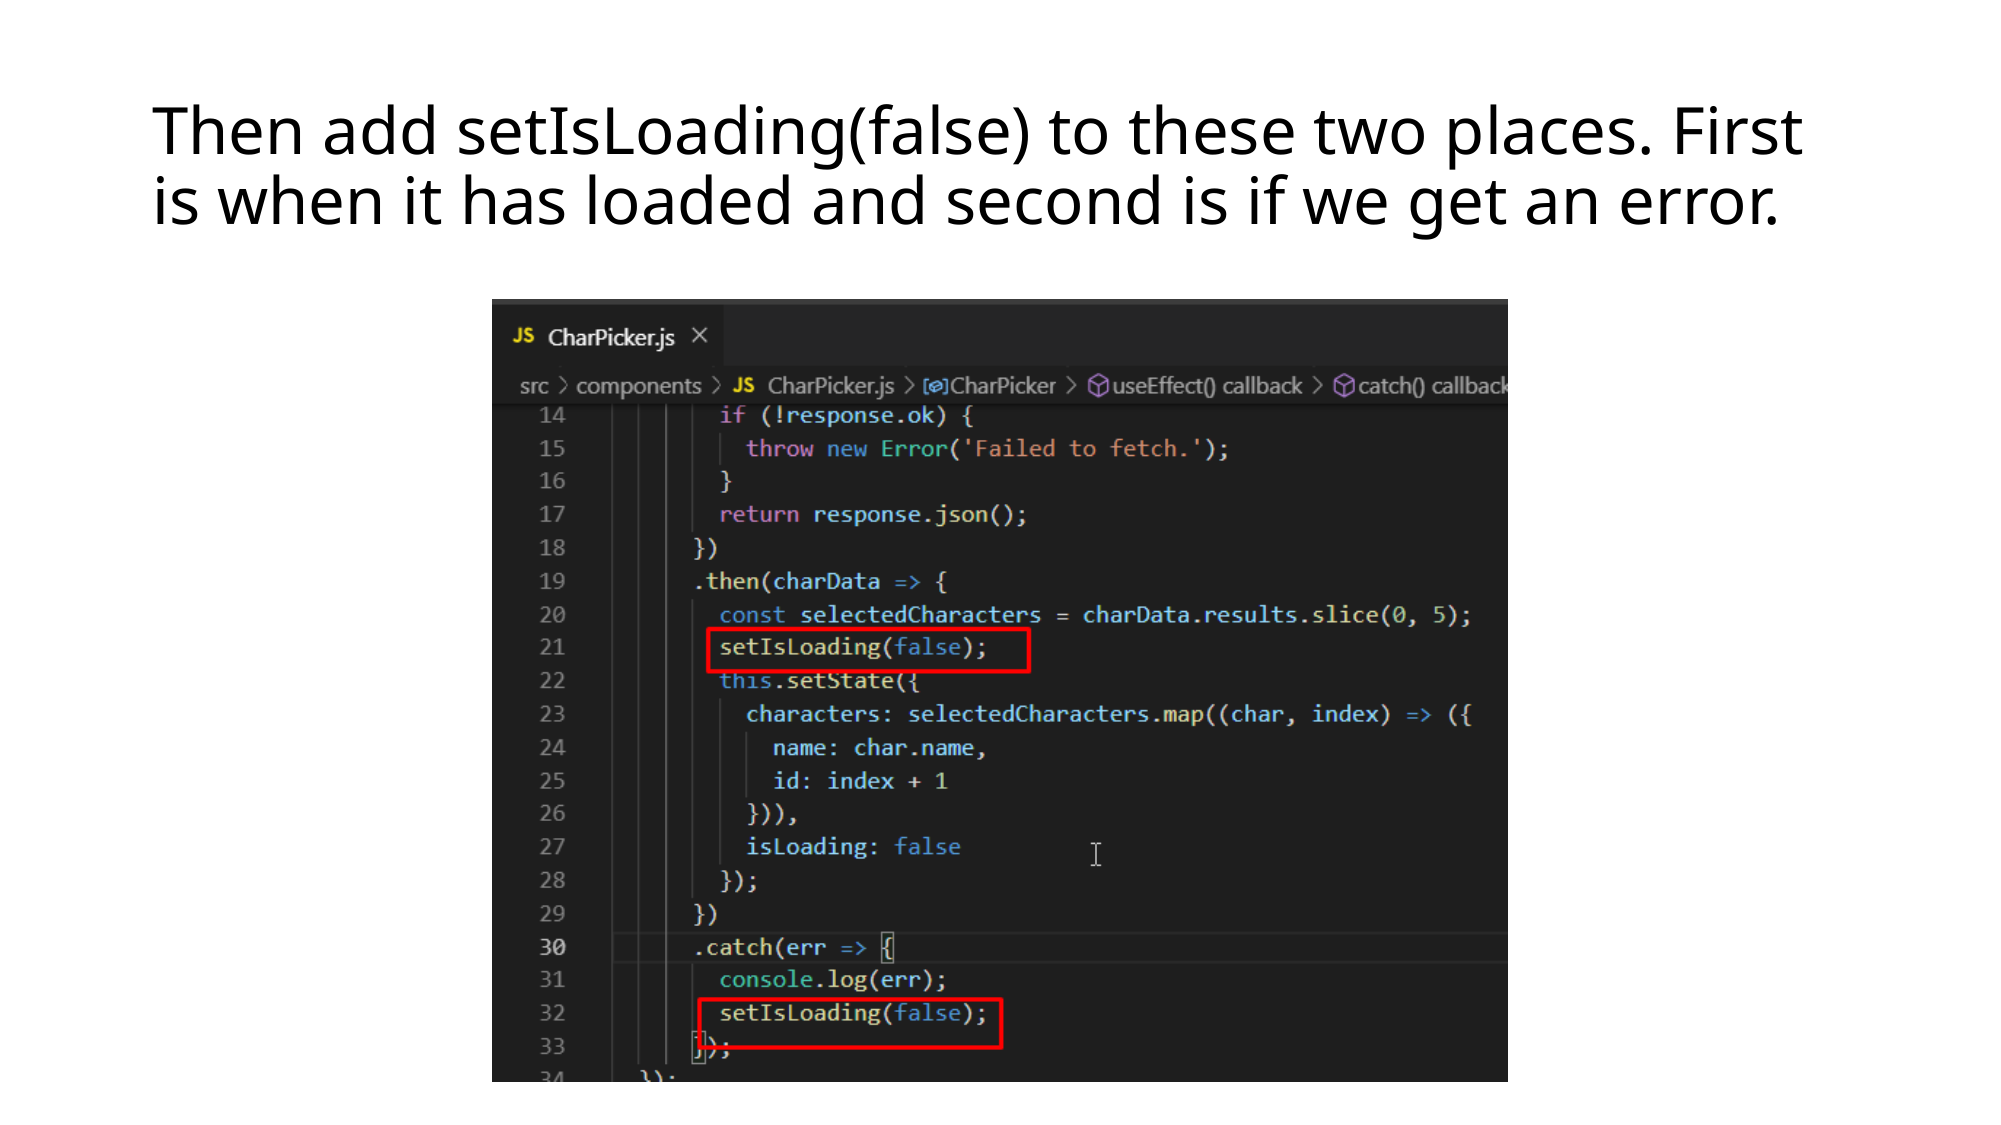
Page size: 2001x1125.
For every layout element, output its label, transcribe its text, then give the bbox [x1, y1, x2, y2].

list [492, 299, 1508, 1082]
title Then add setIsLoading(false) to these two places. First is when it has loaded and second is if we get an error. [137, 59, 1863, 278]
